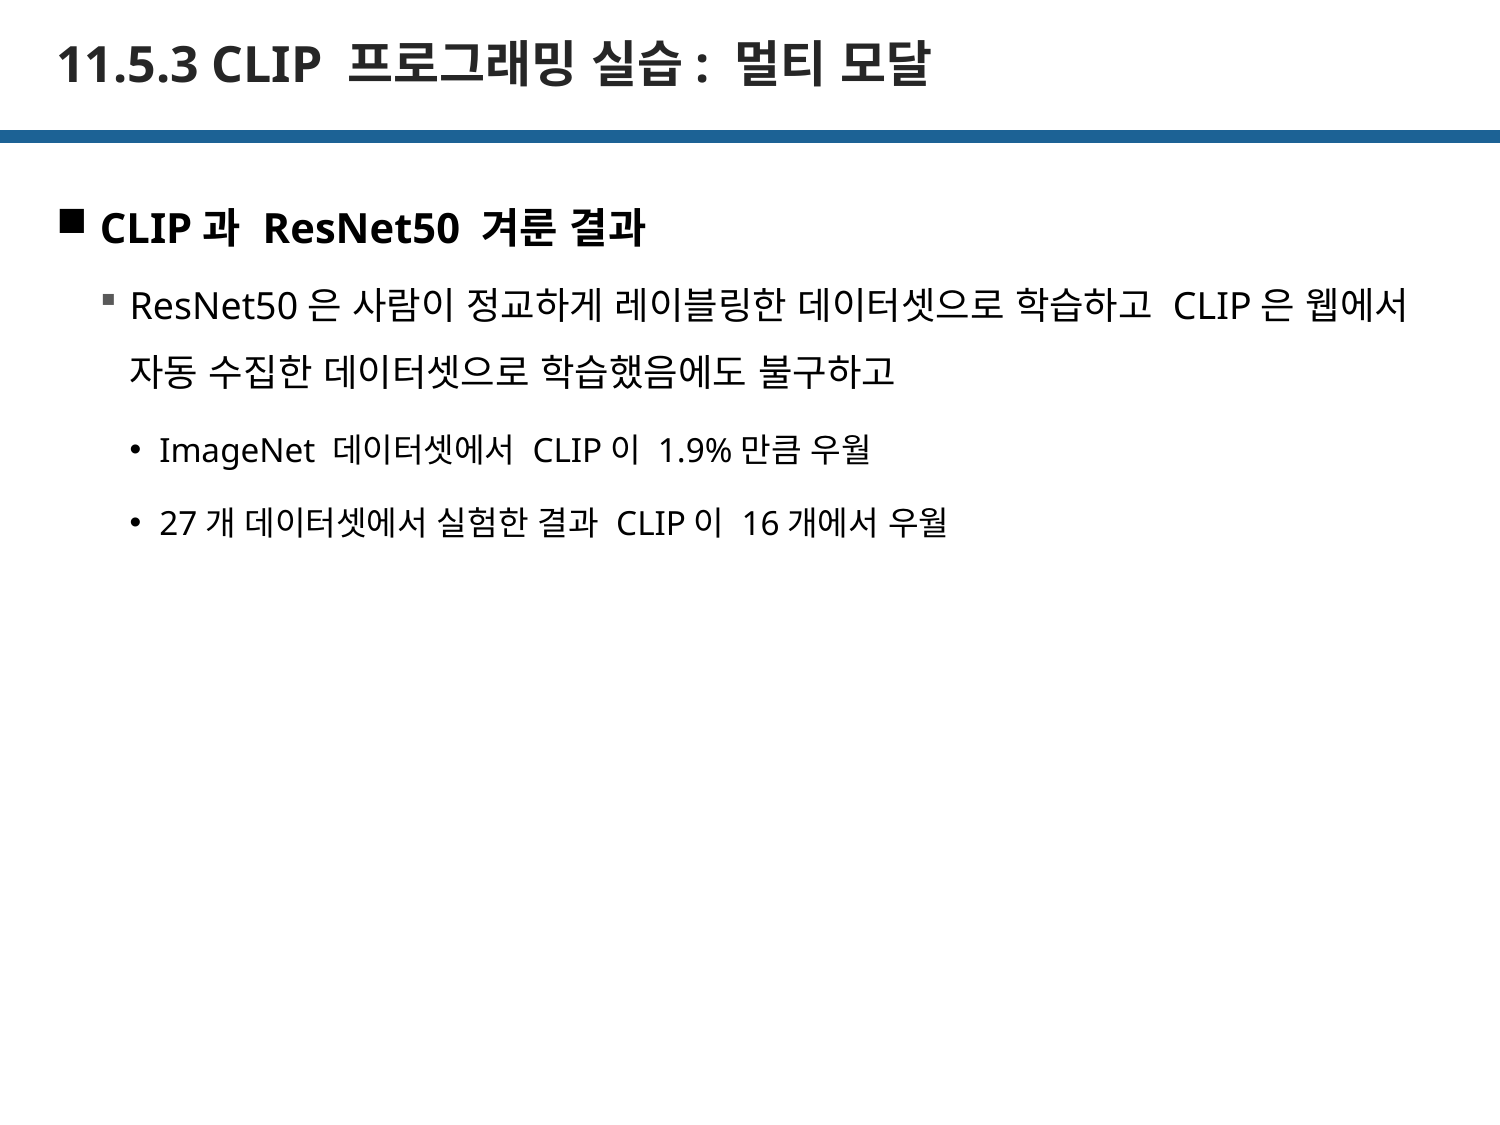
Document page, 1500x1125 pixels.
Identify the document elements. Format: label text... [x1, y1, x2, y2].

list CLIP과 ResNet50 겨룬 결과 ResNet50은 사람이 정교하게 레이블링한 데이터셋으로 학습하고 CLIP은 웹에서 자동 수집한 데이터셋으로 학습했음에도 불구하고 ImageNet 데이터셋에서 CLIP이 1.9%만큼 우월 27개 데이터셋에서 실험한 결과 CLIP이 16개에서 우월 [41, 169, 1459, 1067]
title 11.5.3 CLIP 프로그래밍 실습: 멀티 모달 [41, 17, 1282, 108]
